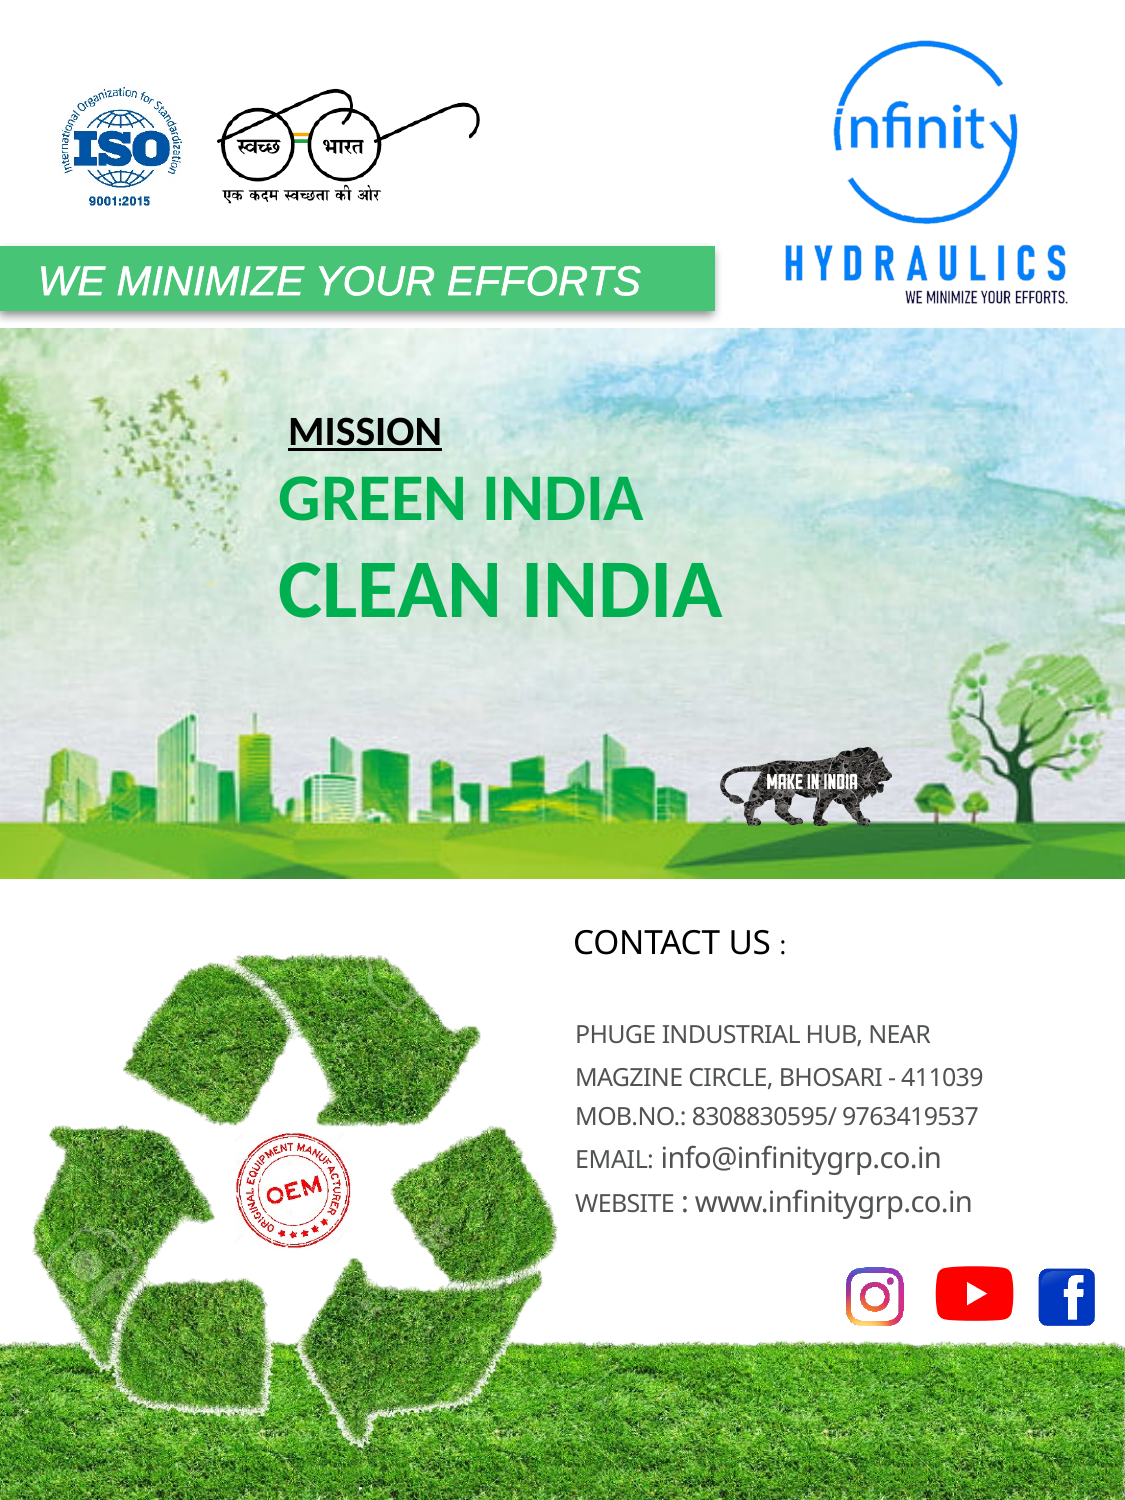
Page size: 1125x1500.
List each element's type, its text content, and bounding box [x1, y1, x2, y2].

text_box CONTACT US : PHUGE INDUSTRIAL HUB, NEAR MAGZINE CIRCLE, BHOSARI - 411039 MOB.NO.: 8308830595/ 9763419537 EMAIL: info@infinitygrp.co.in WEBSITE : www.infinitygrp.co.in [556, 913, 1125, 951]
text_box WE MINIMIZE YOUR EFFORTS [0, 246, 715, 311]
picture [785, 40, 1068, 304]
picture [58, 84, 185, 210]
picture [0, 951, 1125, 1500]
picture [200, 82, 495, 210]
picture [0, 327, 1125, 880]
